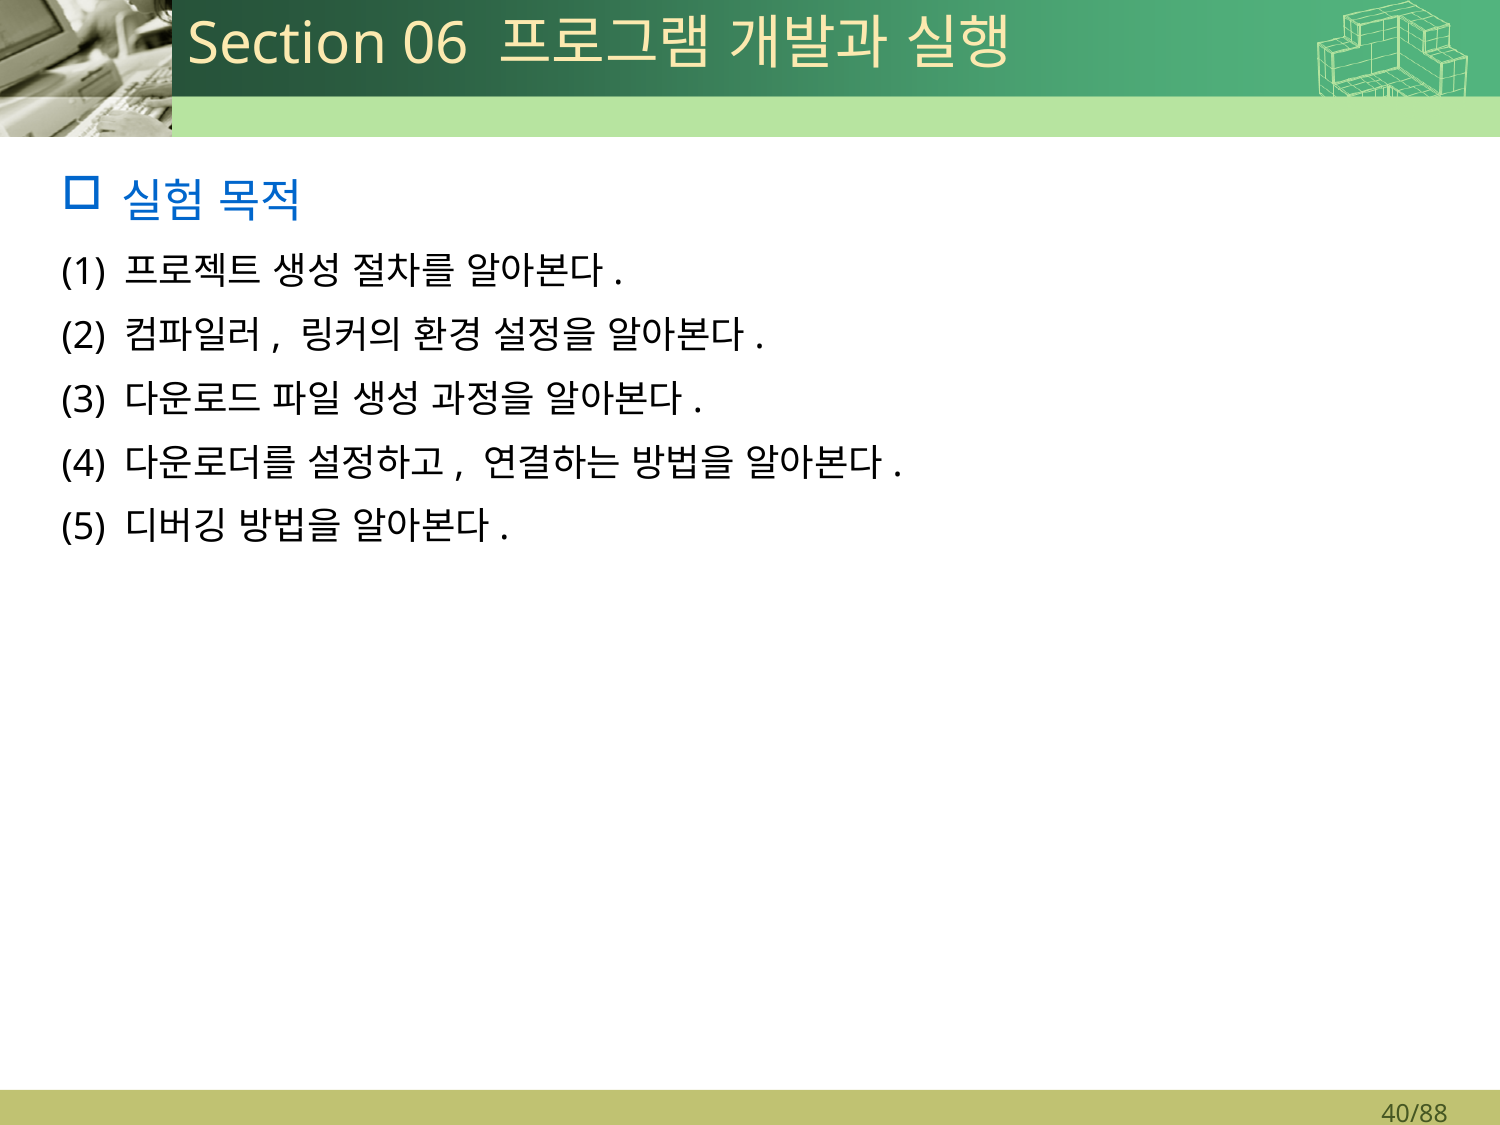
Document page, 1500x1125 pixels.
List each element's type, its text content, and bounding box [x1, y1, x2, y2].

title Section 06 프로그램 개발과 실행 [172, 75, 1500, 94]
text_box [0, 0, 1500, 75]
list 실험 목적 (1) 프로젝트 생성 절차를 알아본다. (2) 컴파일러, 링커의 환경 설정을 알아본다. (3) 다운로드 파일 생성 과정을 알아본다. (4) 다운로더를 설정하고, 연결하는 방법을 알아본다. (5) 디버깅 방법을 알아본다. [46, 164, 1459, 1067]
picture [0, 75, 1500, 151]
